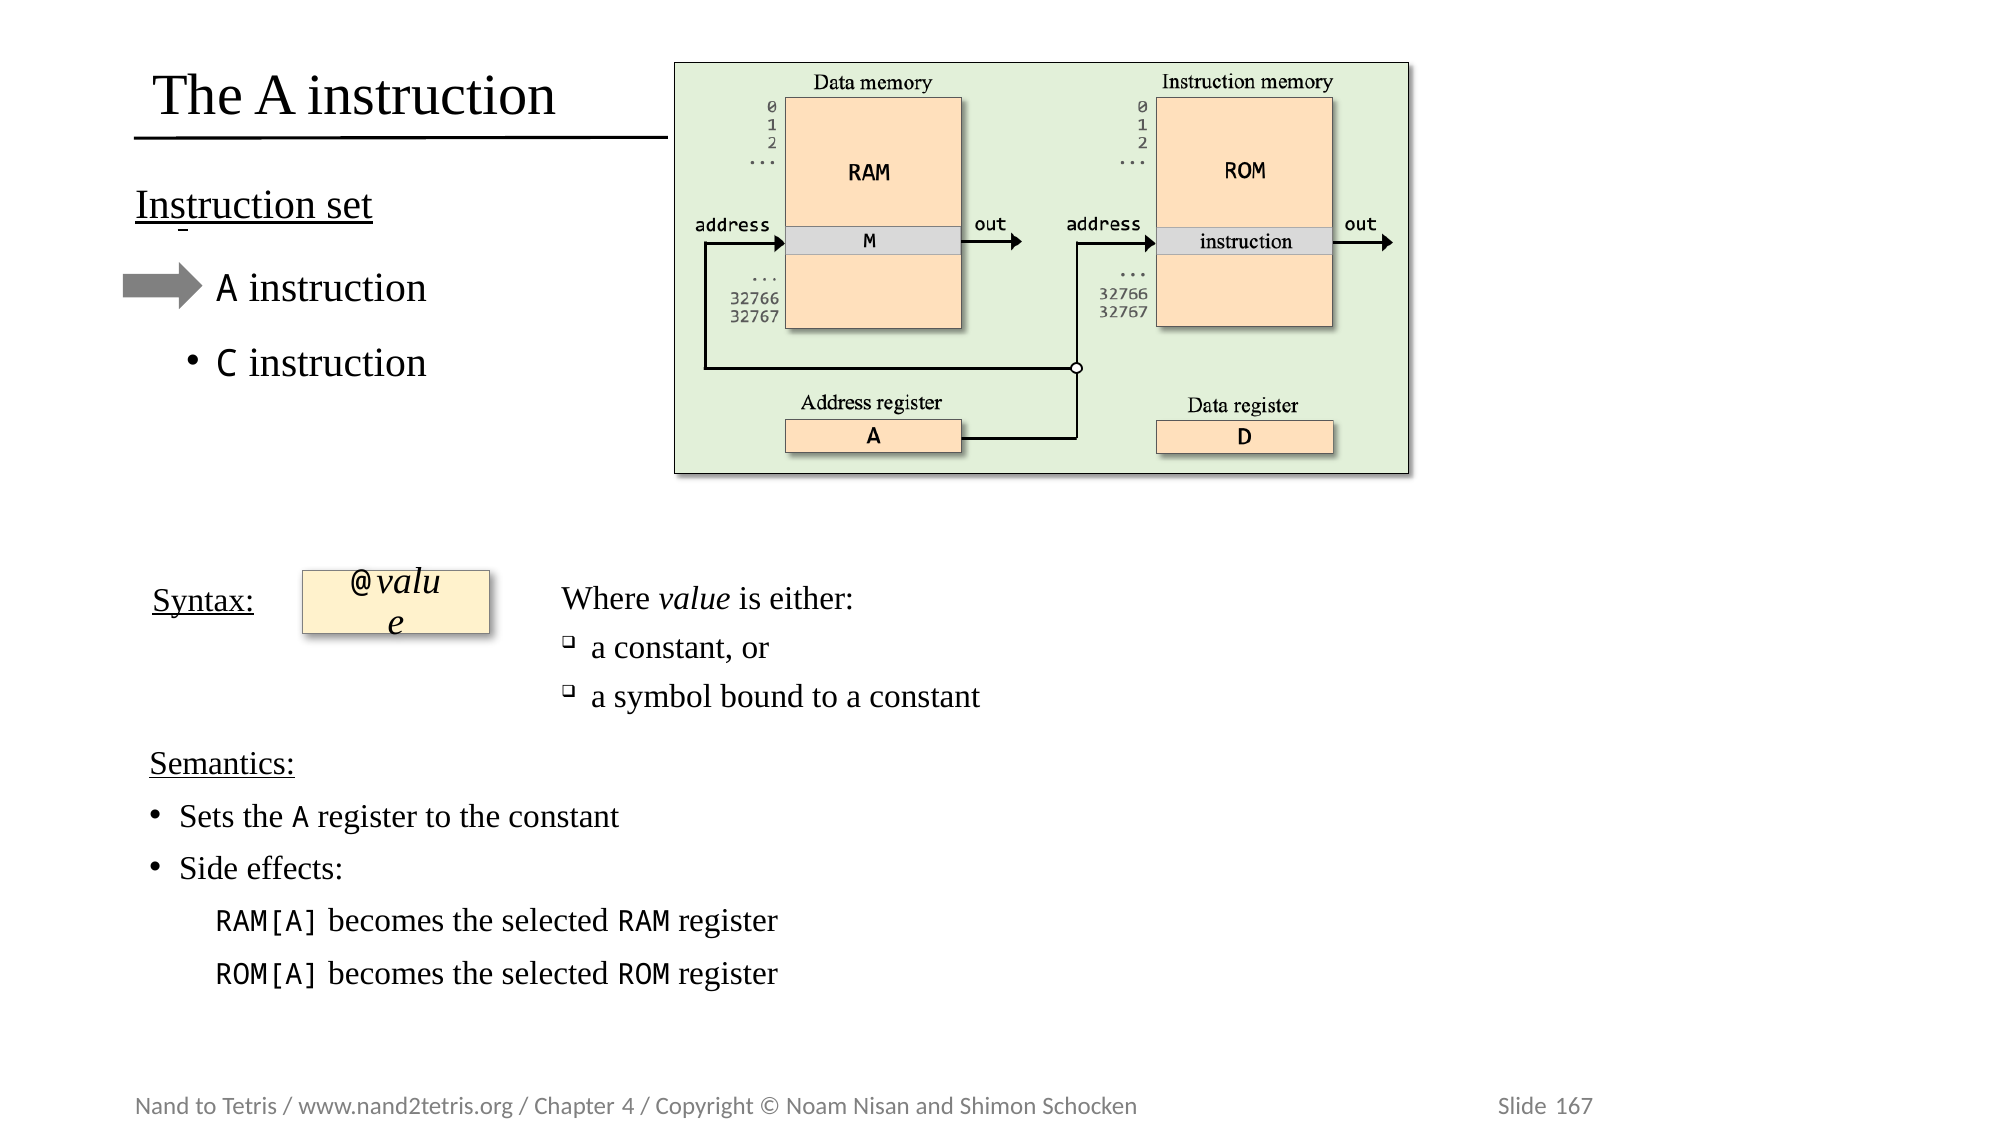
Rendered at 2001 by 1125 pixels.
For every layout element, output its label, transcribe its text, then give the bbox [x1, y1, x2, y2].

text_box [122, 262, 1382, 1077]
text_box Instruction set [45, 169, 539, 235]
title The A instruction [137, 48, 1417, 144]
picture [668, 57, 1422, 487]
text_box A instruction C instruction [162, 177, 603, 262]
